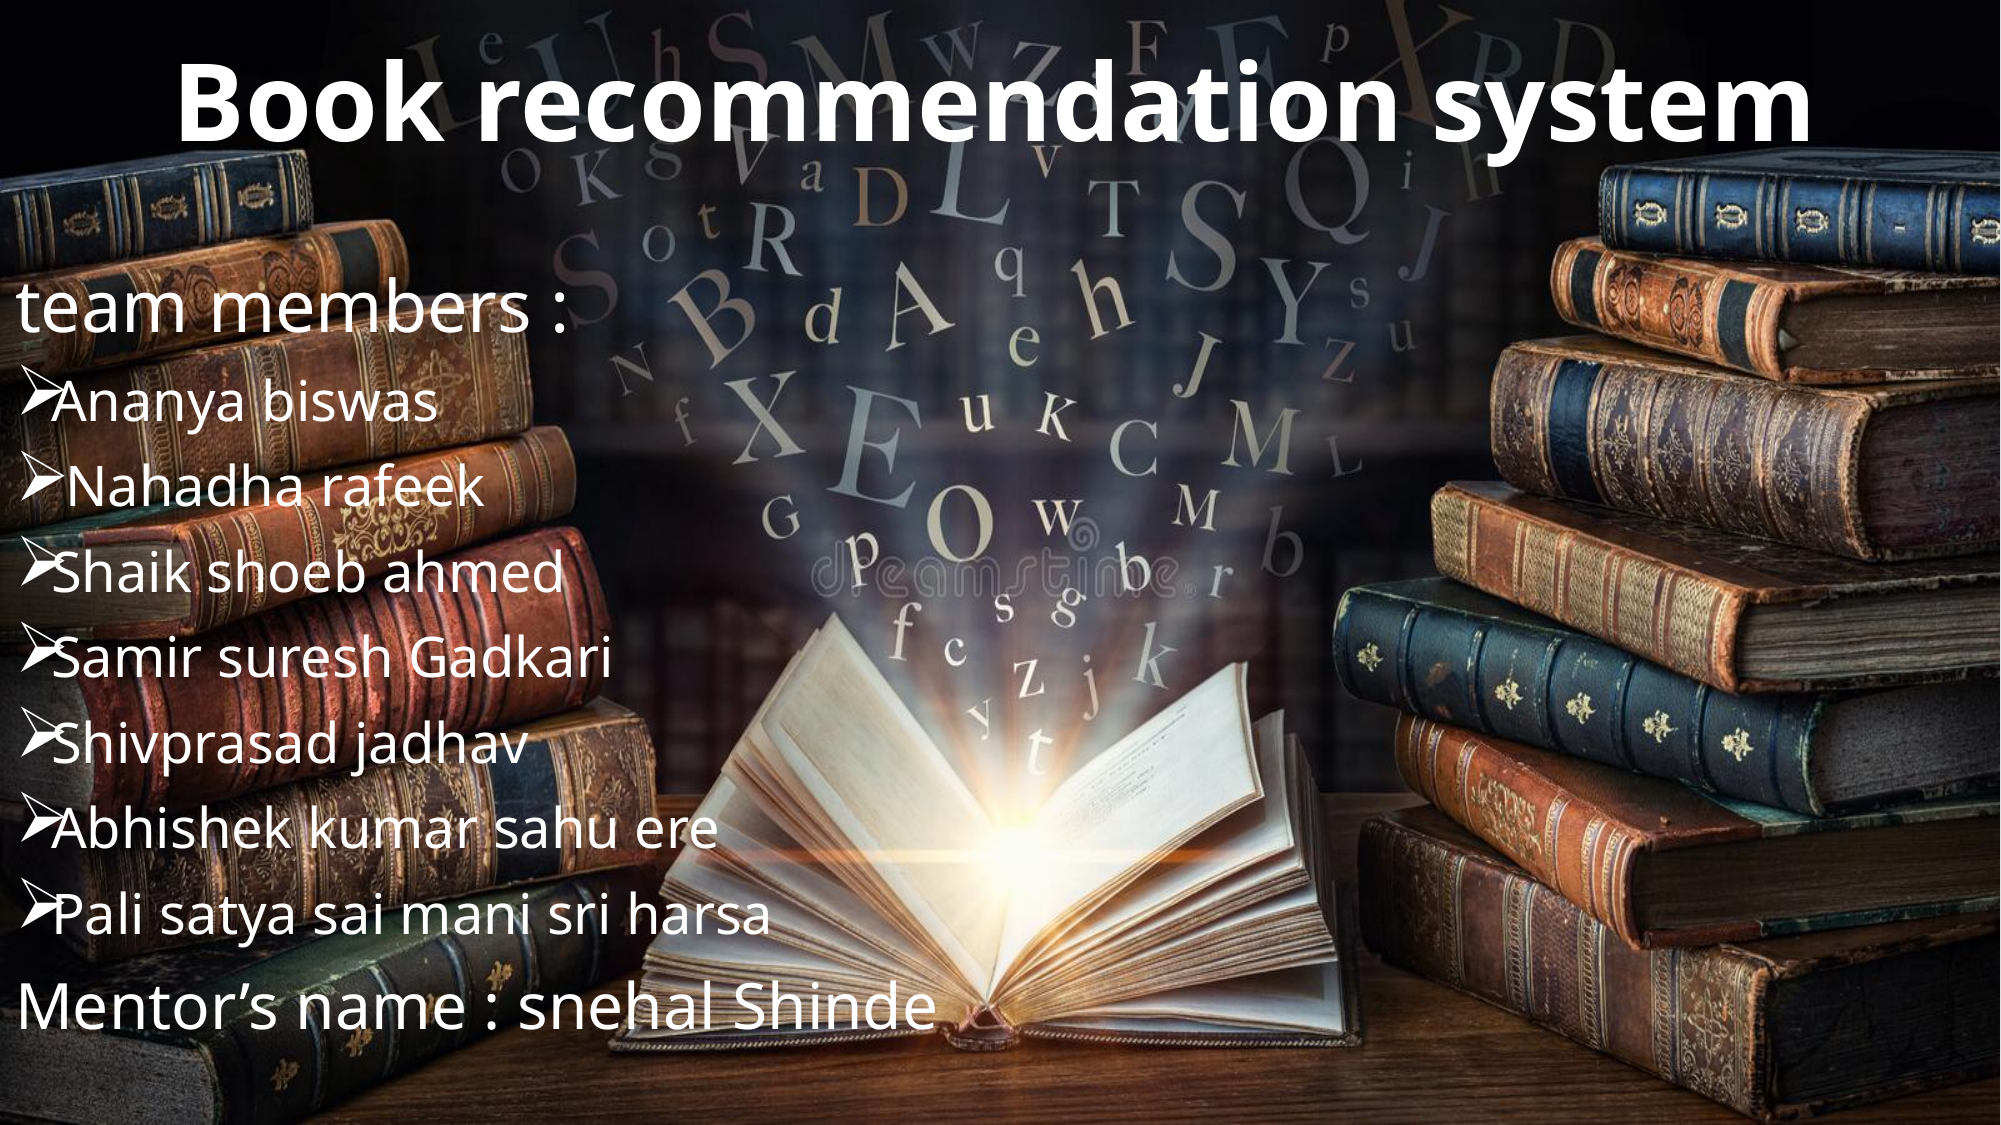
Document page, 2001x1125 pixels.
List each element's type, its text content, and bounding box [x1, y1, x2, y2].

list Book recommendation system team members : Ananya biswas Nahadha rafeek Shaik shoeb ahmed Samir suresh Gadkari Shivprasad jadhav Abhishek kumar sahu ere Pali satya sai mani sri harsa Mentor’s name : snehal Shinde [0, 0, 2000, 1125]
